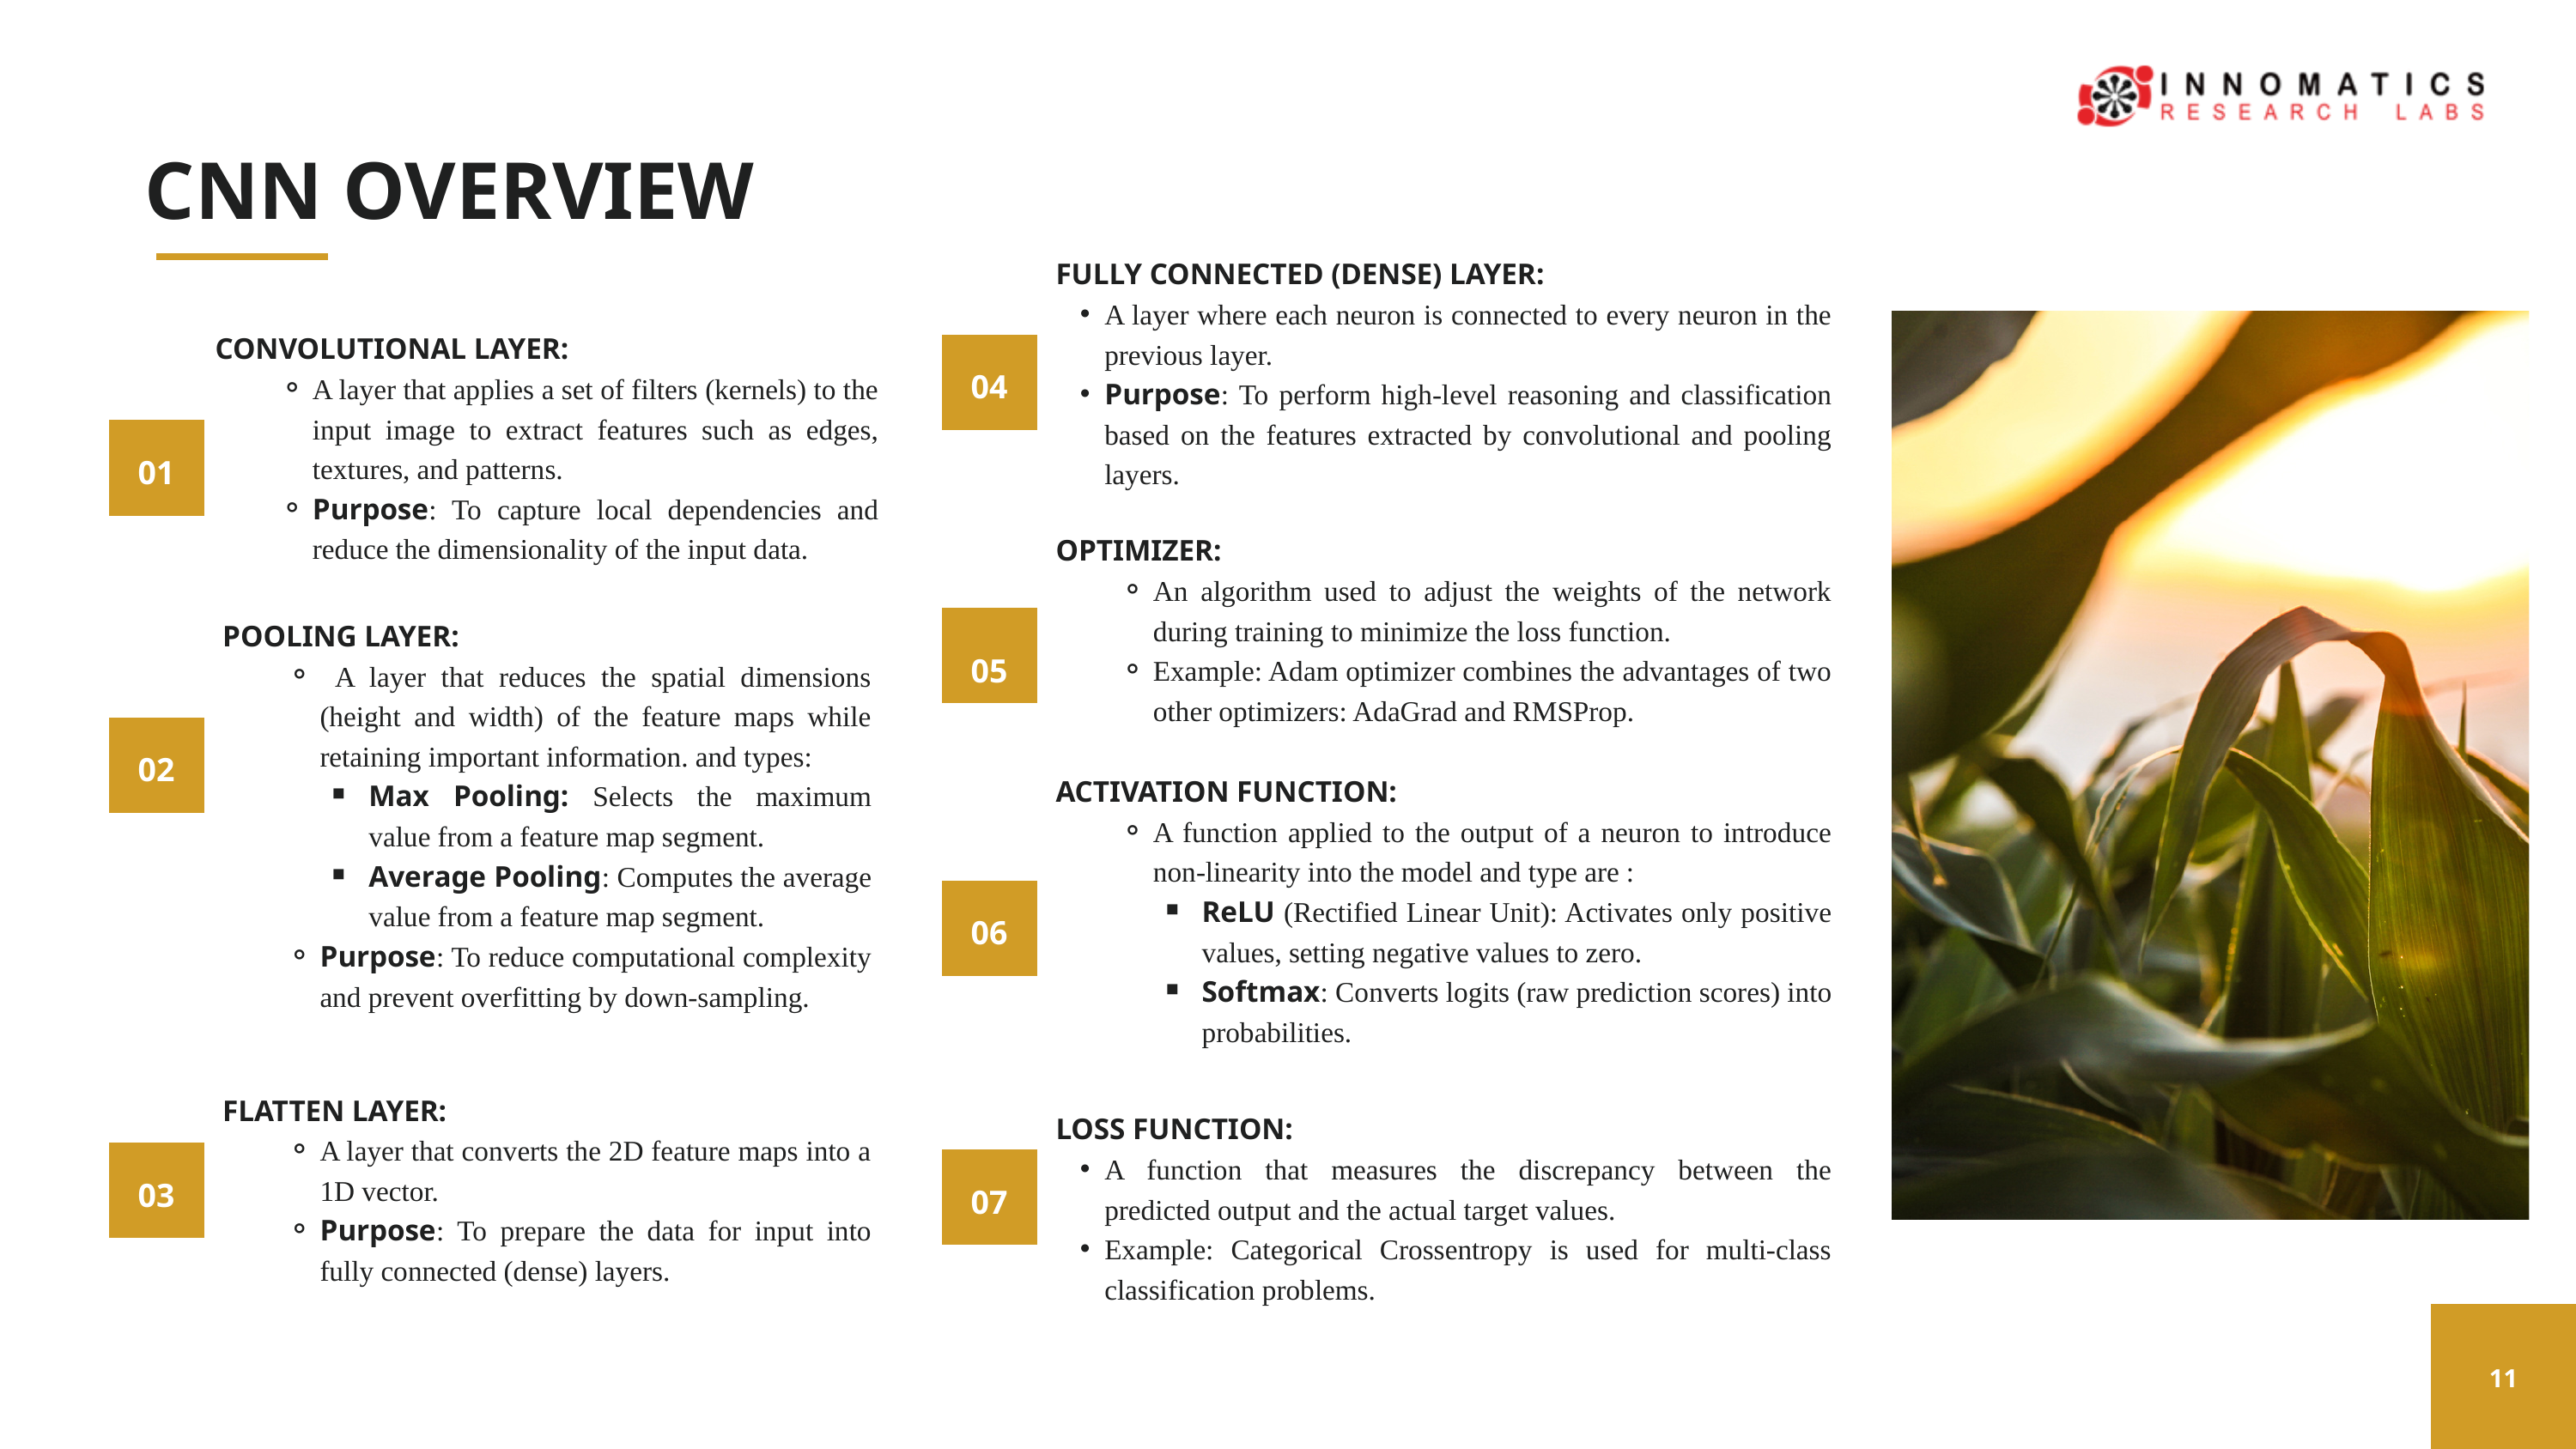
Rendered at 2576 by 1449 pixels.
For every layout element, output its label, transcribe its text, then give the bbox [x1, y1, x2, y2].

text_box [941, 1149, 1038, 1246]
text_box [941, 880, 1038, 977]
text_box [108, 717, 205, 813]
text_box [1891, 310, 2530, 1220]
text_box [2057, 52, 2504, 145]
text_box POOLING LAYER: A layer that reduces the spatial dimensions (height and width) of the feature maps while retaining important information. and types: Max Pooling: Selects the maximum value from a feature map segment. Average Pooling: Computes the average value from a feature map segment. Purpose: To reduce computational complexity and prevent overfitting by down-sampling. [222, 612, 872, 1053]
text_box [108, 1143, 205, 1239]
text_box LOSS FUNCTION: A function that measures the discrepancy between the predicted output and the actual target values. Example: Categorical Crossentropy is used for multi-class classification problems. [1055, 1105, 1833, 1307]
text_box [155, 252, 329, 260]
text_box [941, 334, 1038, 431]
text_box FLATTEN LAYER: A layer that converts the 2D feature maps into a 1D vector. Purpose: To prepare the data for input into fully connected (dense) layers. [222, 1086, 872, 1288]
text_box CONVOLUTIONAL LAYER: A layer that applies a set of filters (kernels) to the input image to extract features such as edges, textures, and patterns. Purpose: To capture local dependencies and reduce the dimensionality of the input data. [215, 324, 880, 606]
text_box ACTIVATION FUNCTION: A function applied to the output of a neuron to introduce non-linearity into the model and type are : ReLU (Rectified Linear Unit): Activates only positive values, setting negative values to zero. Softmax: Converts logits (raw prediction scores) into probabilities. [1055, 767, 1833, 1088]
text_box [941, 607, 1038, 704]
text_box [108, 420, 205, 516]
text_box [2430, 1303, 2576, 1449]
text_box OPTIMIZER: An algorithm used to adjust the weights of the network during training to minimize the loss function. Example: Adam optimizer combines the advantages of two other optimizers: AdaGrad and RMSProp. [1055, 526, 1833, 767]
text_box FULLY CONNECTED (DENSE) LAYER: A layer where each neuron is connected to every neuron in the previous layer. Purpose: To perform high-level reasoning and classification based on the features extracted by convolutional and pooling layers. [1055, 250, 1833, 491]
text_box CNN OVERVIEW [144, 134, 979, 235]
